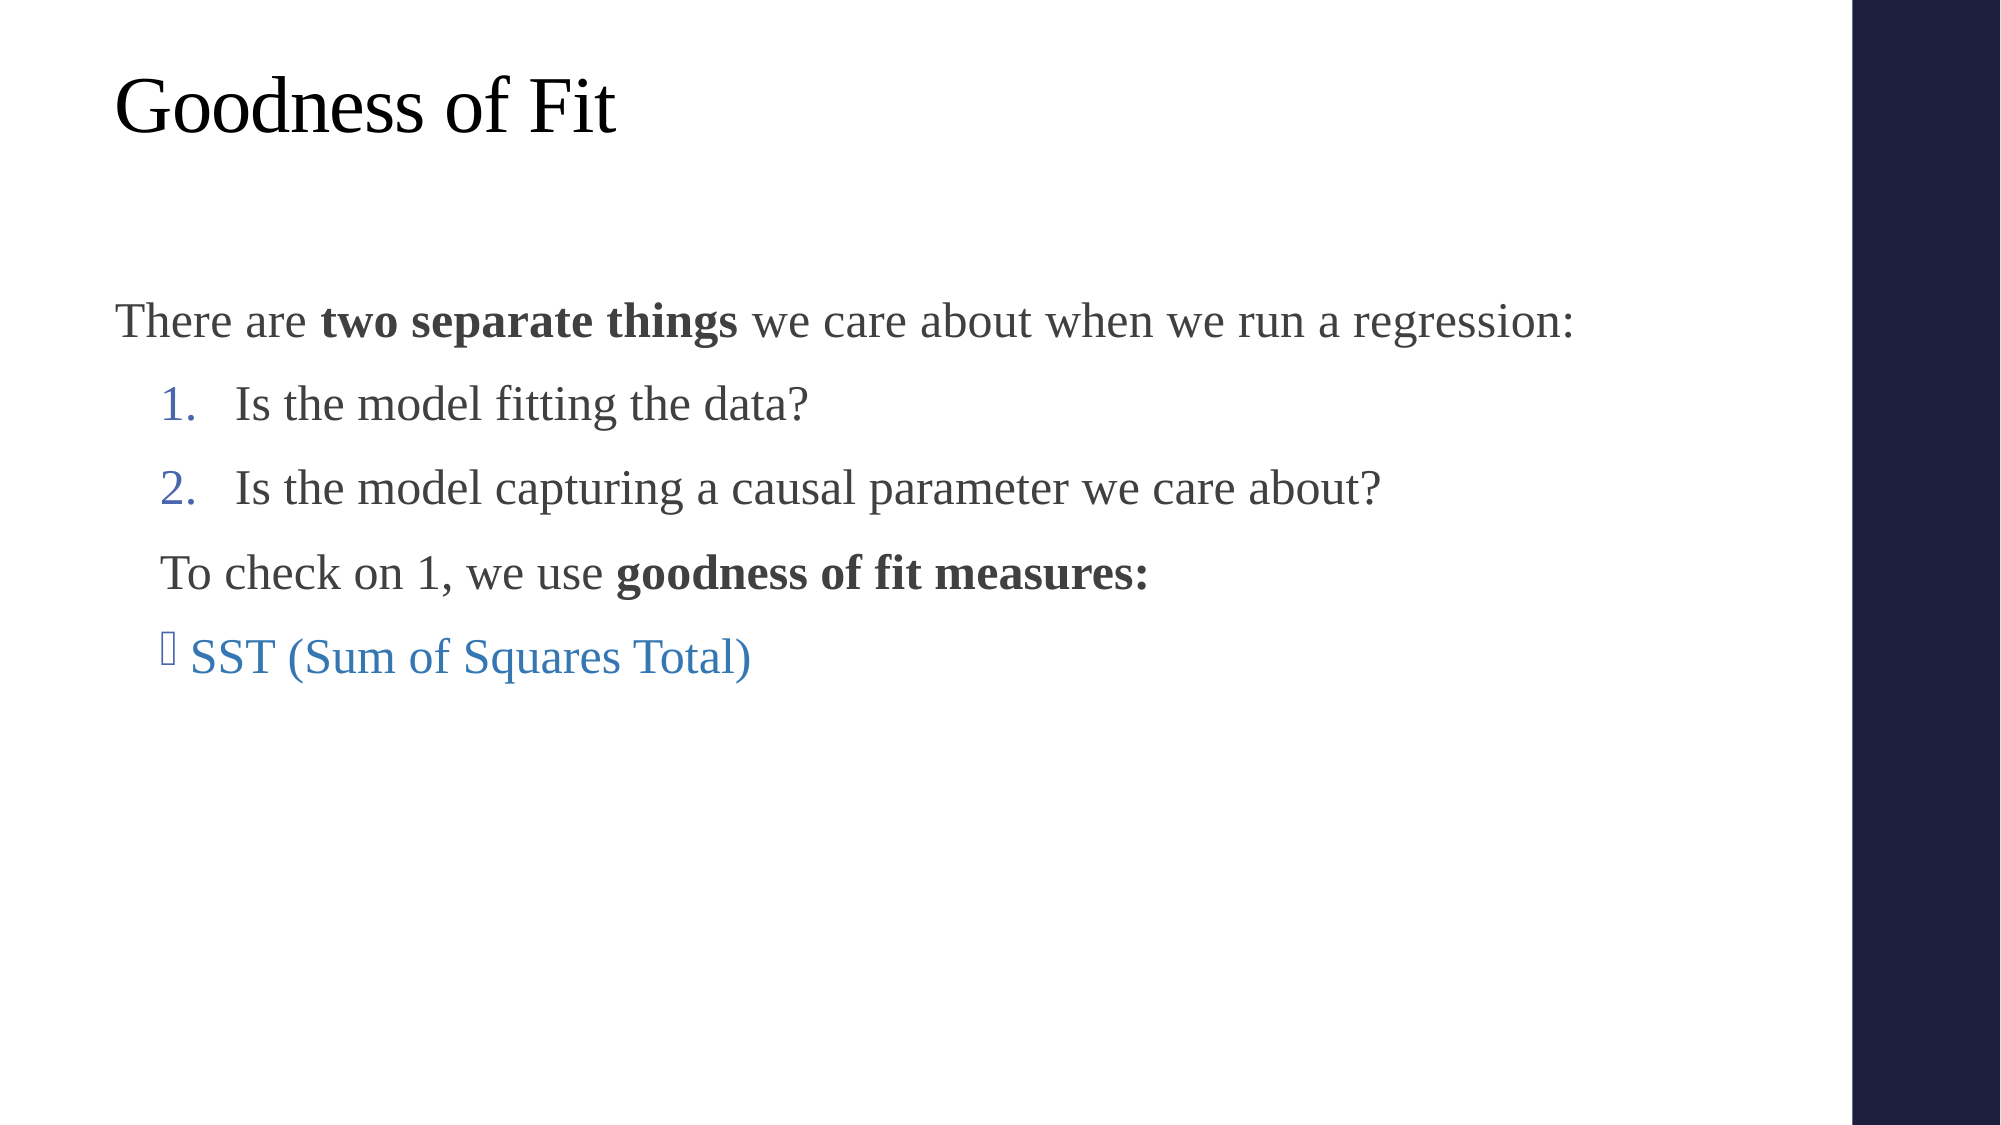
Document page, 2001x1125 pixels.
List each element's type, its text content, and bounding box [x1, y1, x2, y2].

title Goodness of Fit [99, 55, 1575, 158]
